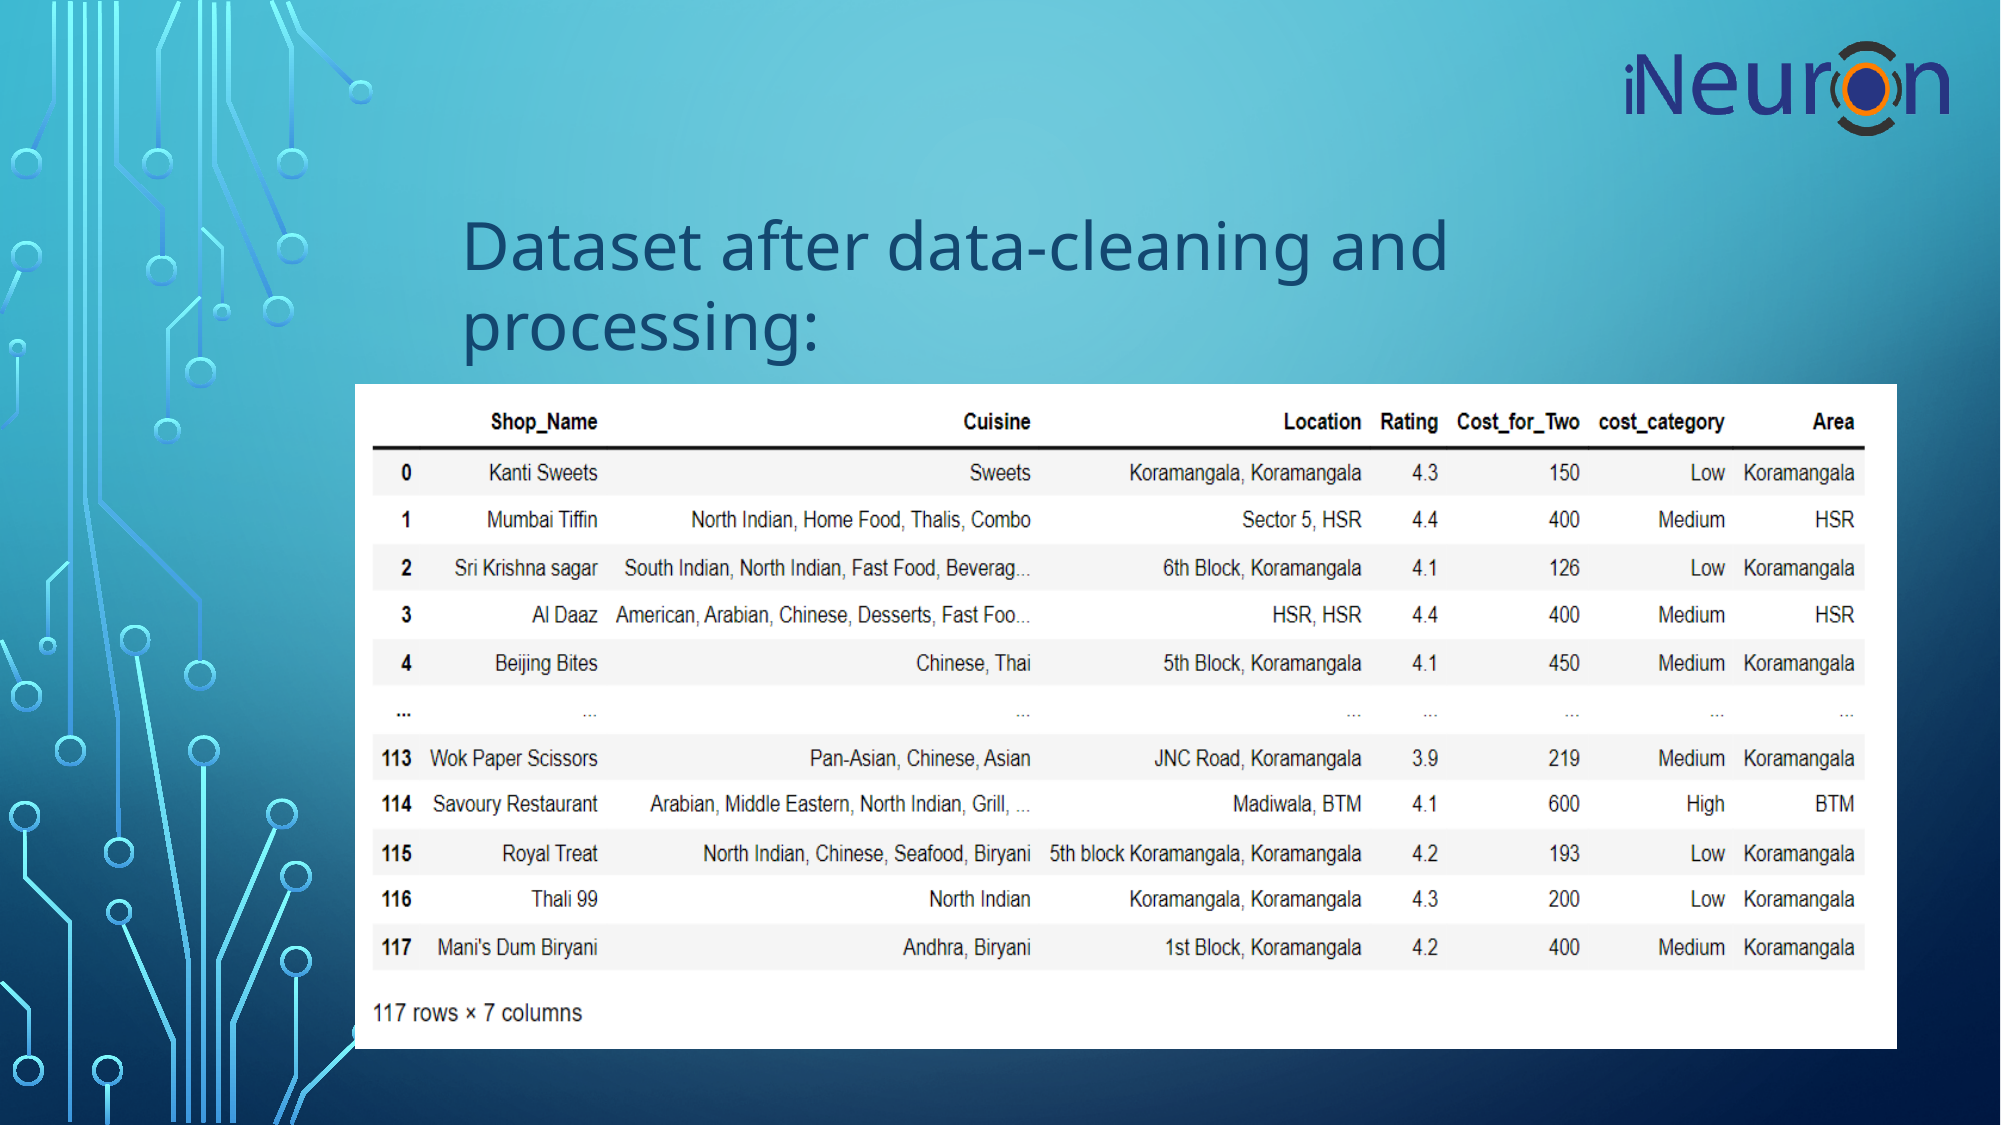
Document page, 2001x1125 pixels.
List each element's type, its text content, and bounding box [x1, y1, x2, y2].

picture [1620, 26, 1956, 141]
picture [355, 383, 1897, 1049]
text_box Dataset after data-cleaning and processing: [446, 195, 1621, 371]
